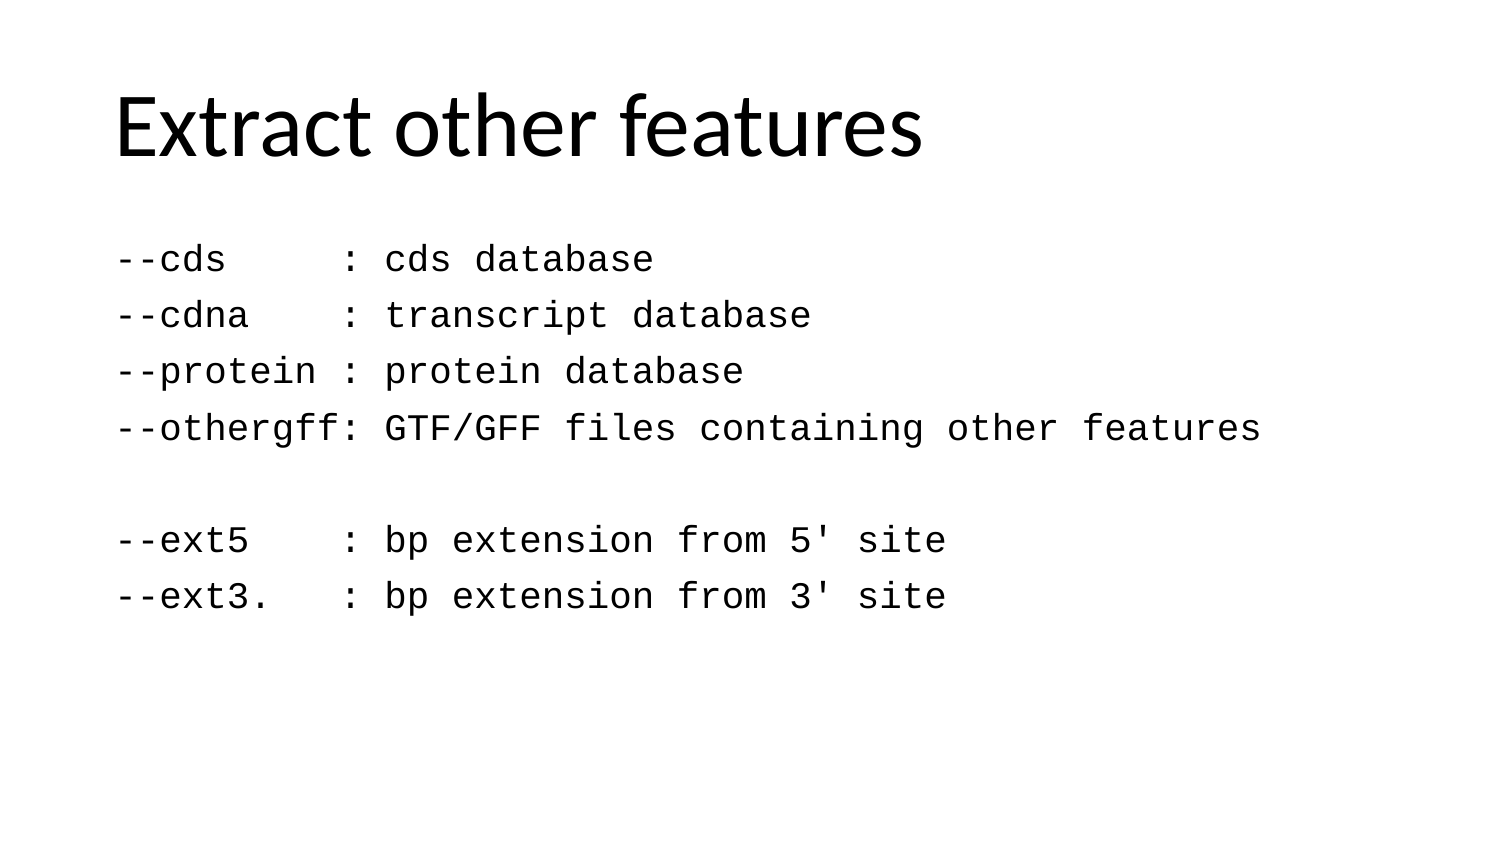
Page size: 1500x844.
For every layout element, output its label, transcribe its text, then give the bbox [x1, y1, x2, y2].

list --cds : cds database --cdna : transcript database --protein : protein database --othergff: GTF/GFF files containing other features --ext5 : bp extension from 5' site --ext3. : bp extension from 3' site [103, 233, 1284, 652]
title Extract other features [103, 44, 1397, 208]
